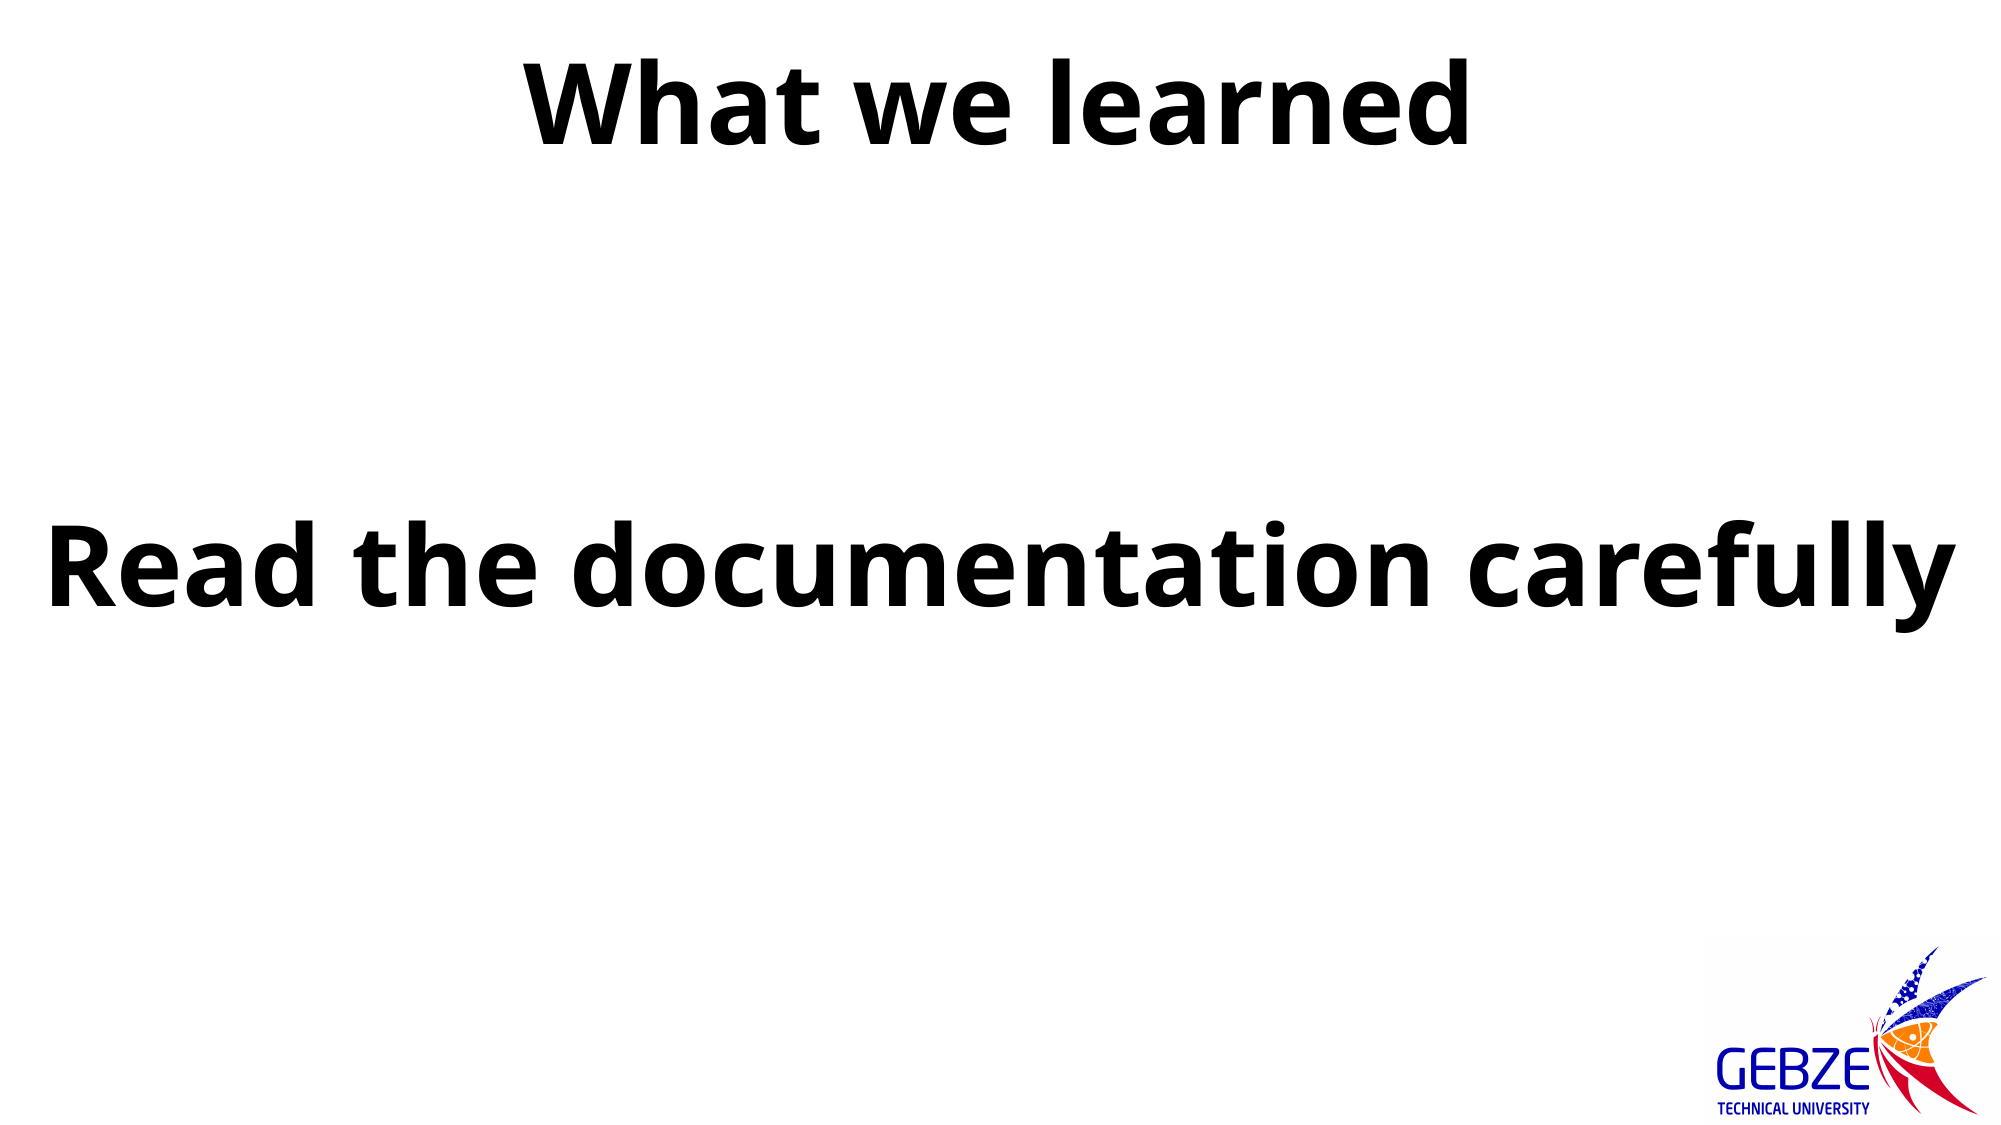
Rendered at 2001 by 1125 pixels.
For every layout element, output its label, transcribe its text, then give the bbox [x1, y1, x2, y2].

text_box What we learned [508, 24, 1492, 175]
text_box Read the documentation carefully [27, 486, 1973, 637]
picture [1704, 936, 2000, 1125]
